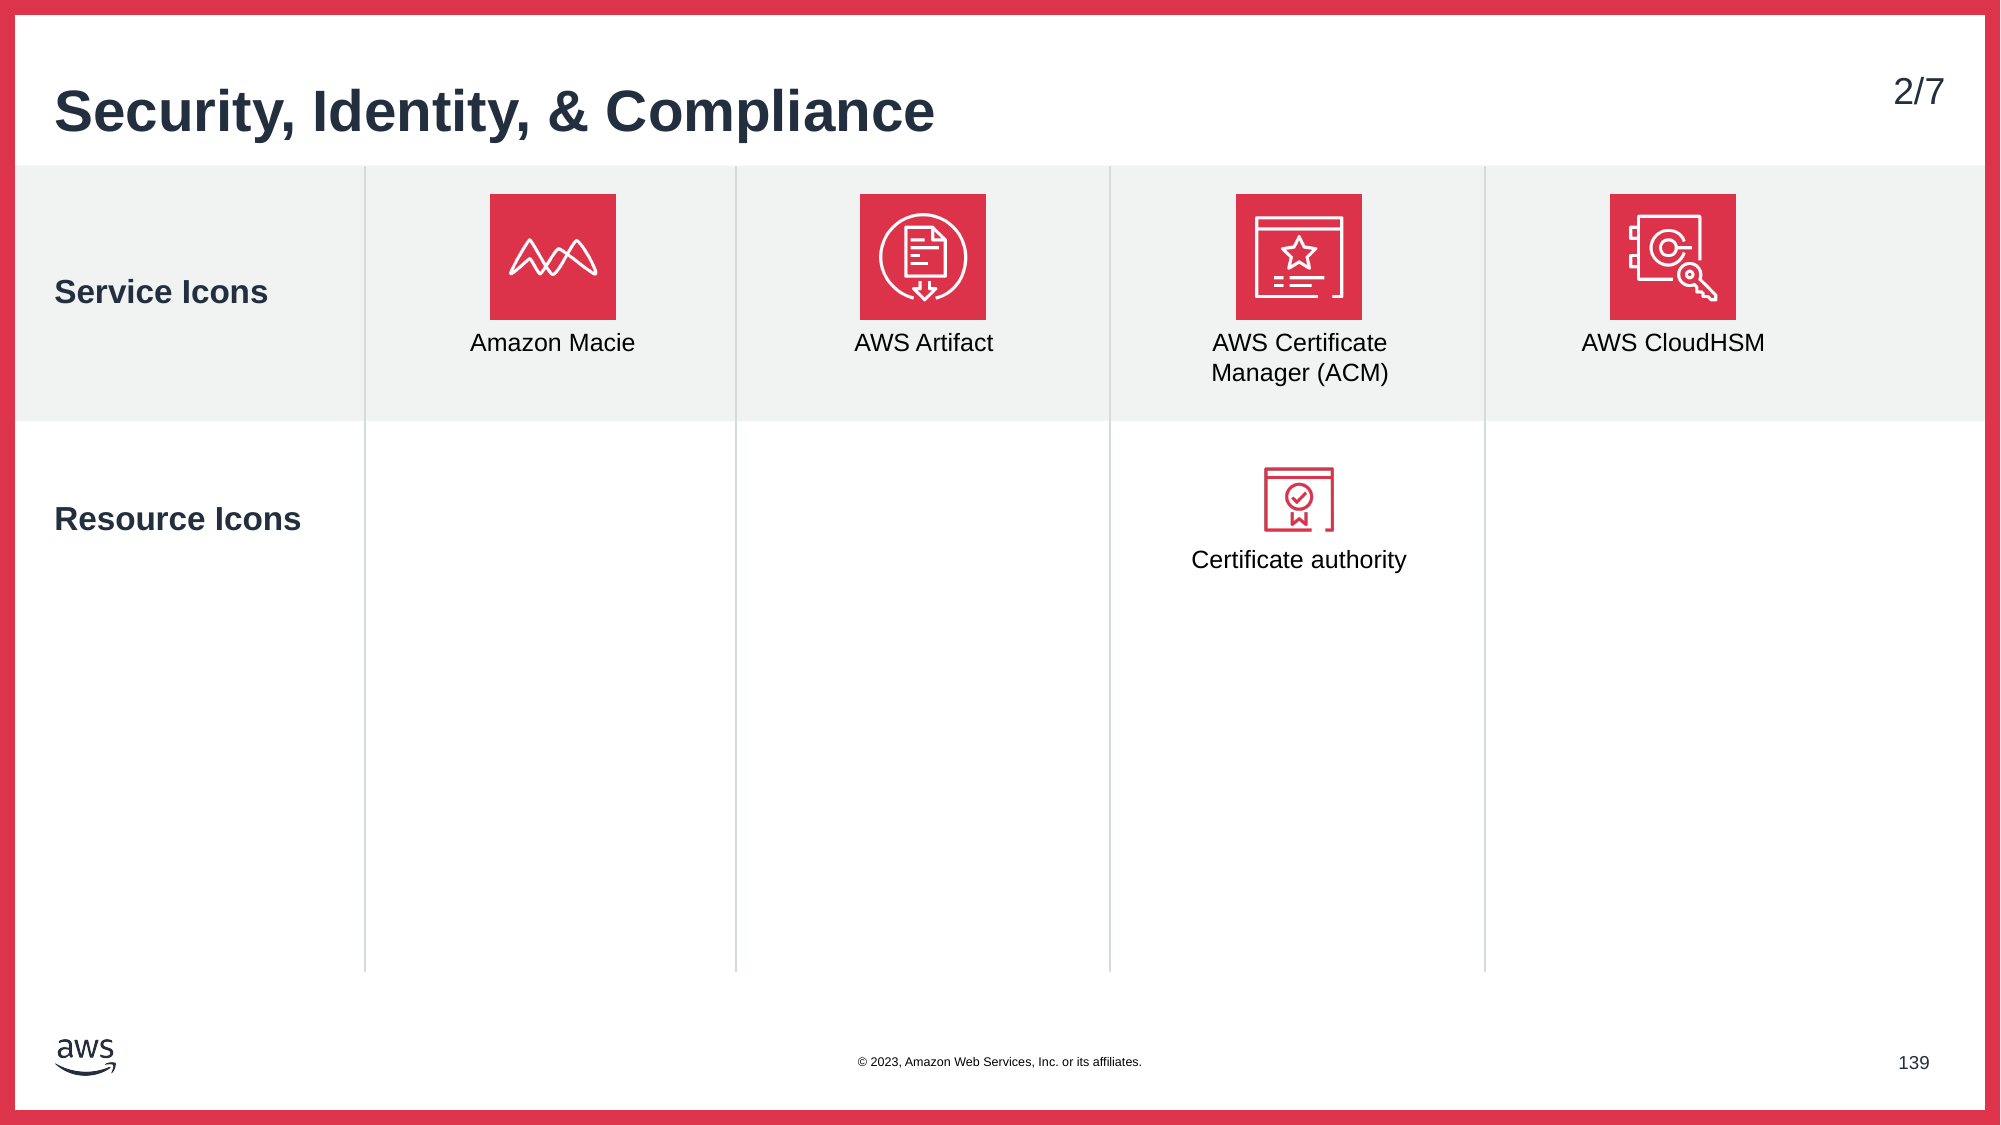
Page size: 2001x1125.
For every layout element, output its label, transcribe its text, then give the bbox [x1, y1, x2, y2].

slide_number 139 [1494, 1031, 1945, 1092]
picture [490, 194, 616, 320]
picture [1610, 194, 1736, 320]
text_box Certificate authority [1175, 536, 1424, 582]
text_box AWS Certificate Manager (ACM) [1113, 319, 1484, 394]
picture [55, 1039, 116, 1076]
picture [1236, 194, 1362, 320]
text_box Amazon Macie [369, 319, 735, 364]
text_box AWS Artifact [736, 319, 1109, 364]
footer © 2023, Amazon Web Services, Inc. or its affiliates. [662, 1031, 1338, 1092]
picture [1261, 461, 1337, 537]
title Security, Identity, & Compliance [39, 59, 1457, 166]
list 2/7 [1693, 59, 1961, 166]
picture [860, 194, 986, 320]
text_box AWS CloudHSM [1493, 319, 1855, 364]
